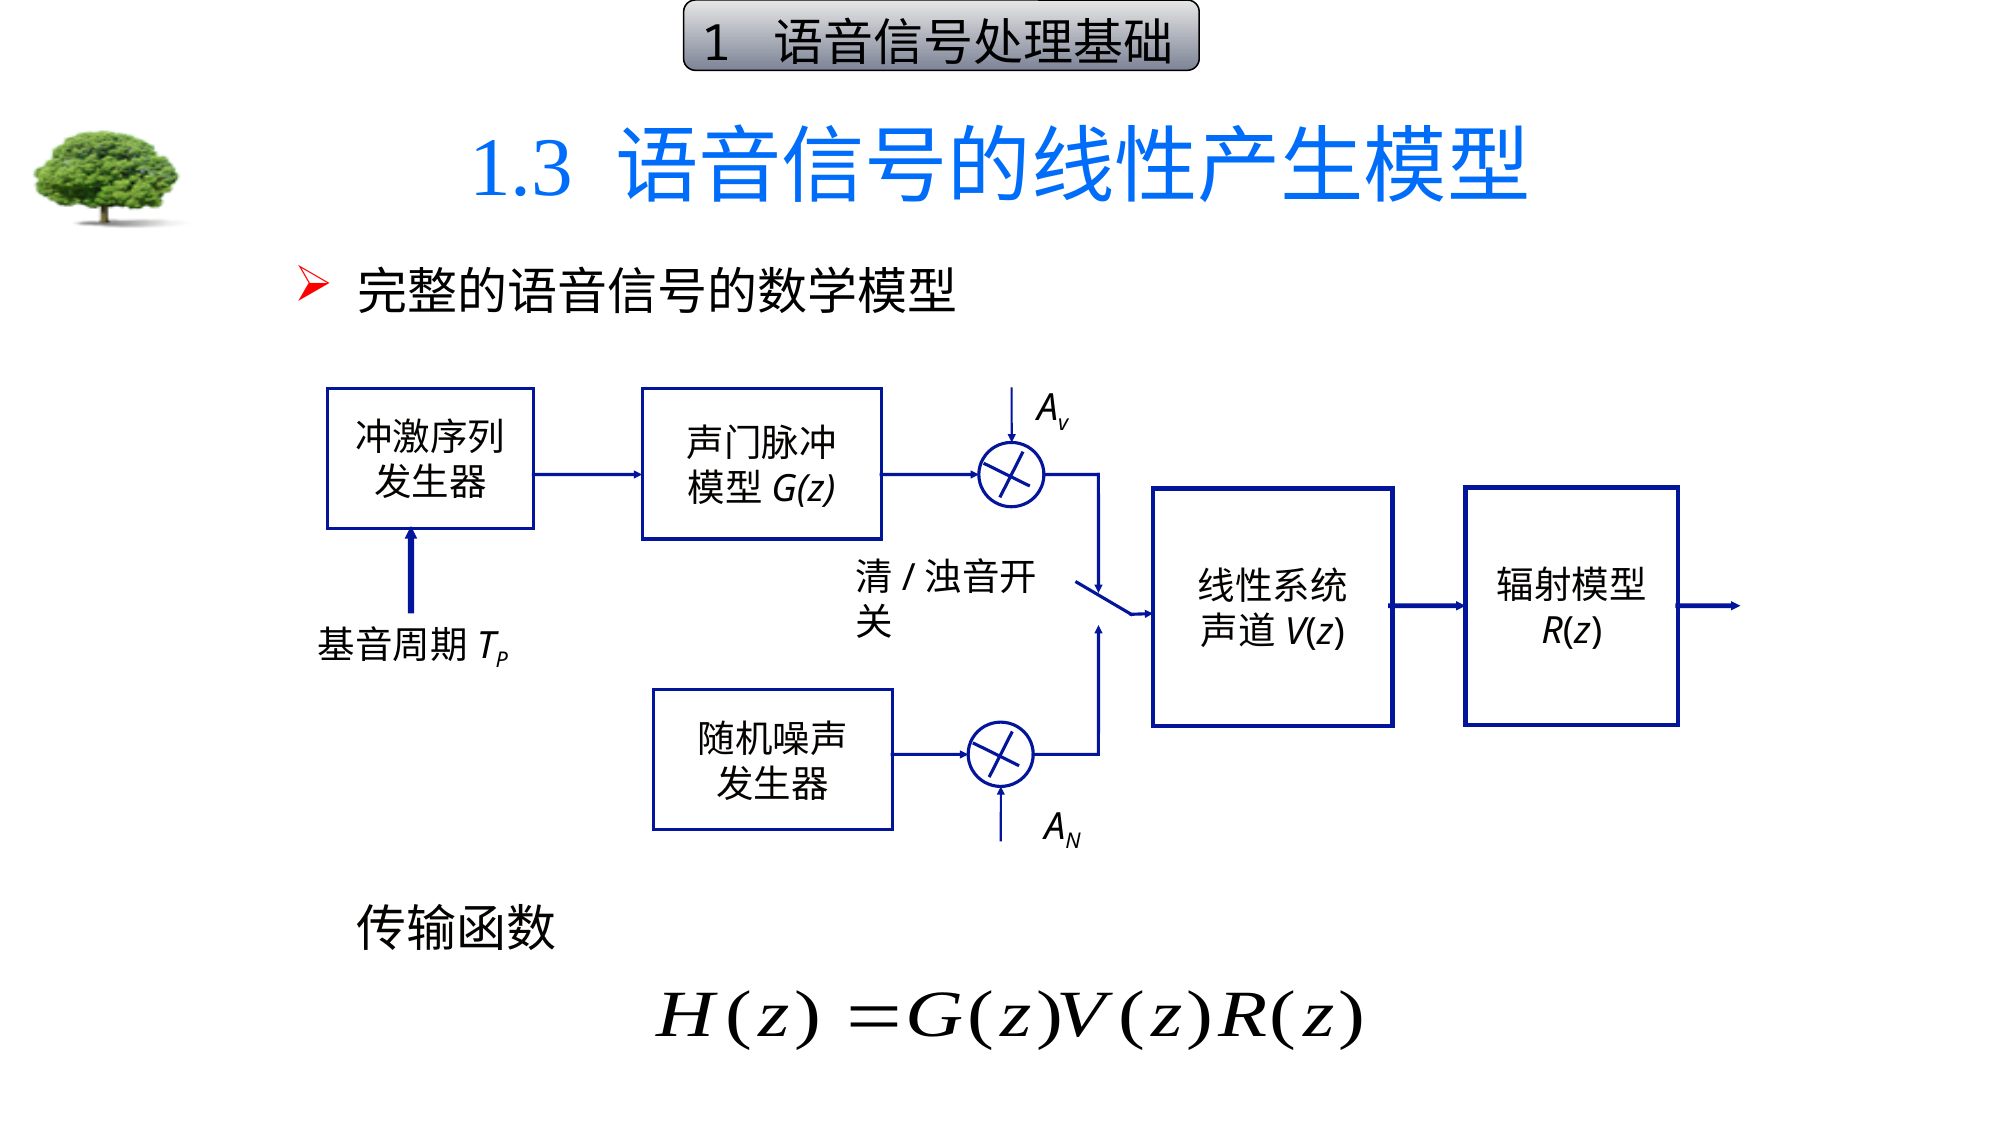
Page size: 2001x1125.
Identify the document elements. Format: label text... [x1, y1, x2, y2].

picture [23, 117, 190, 233]
text_box 随机噪声 发生器 [653, 689, 893, 830]
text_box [968, 722, 1034, 787]
text_box 完整的语音信号的数学模型 [279, 233, 1280, 327]
text_box [1094, 625, 1103, 755]
text_box 传输函数 [342, 889, 1680, 1090]
text_box Av [1022, 376, 1175, 442]
text_box [533, 470, 642, 479]
text_box [406, 526, 416, 612]
text_box [996, 787, 1005, 841]
text_box 清/浊音开关 [840, 546, 1066, 651]
text_box [1390, 601, 1465, 610]
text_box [642, 975, 1380, 1064]
text_box [1677, 601, 1741, 610]
text_box 基音周期TP [303, 613, 629, 680]
text_box [892, 750, 968, 759]
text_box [978, 442, 1044, 507]
title 1.3 语音信号的线性产生模型 [137, 59, 1863, 222]
text_box [881, 470, 977, 479]
text_box 1 语音信号处理基础 [683, 0, 1206, 71]
text_box 辐射模型 R(z) [1465, 487, 1678, 725]
text_box 线性系统 声道V(z) [1153, 488, 1393, 726]
text_box [1007, 388, 1016, 442]
text_box 冲激序列 发生器 [327, 388, 534, 529]
text_box AN [1029, 794, 1182, 861]
text_box [1094, 474, 1103, 593]
text_box 声门脉冲 模型G(z) [642, 388, 882, 539]
text_box [1132, 609, 1153, 618]
